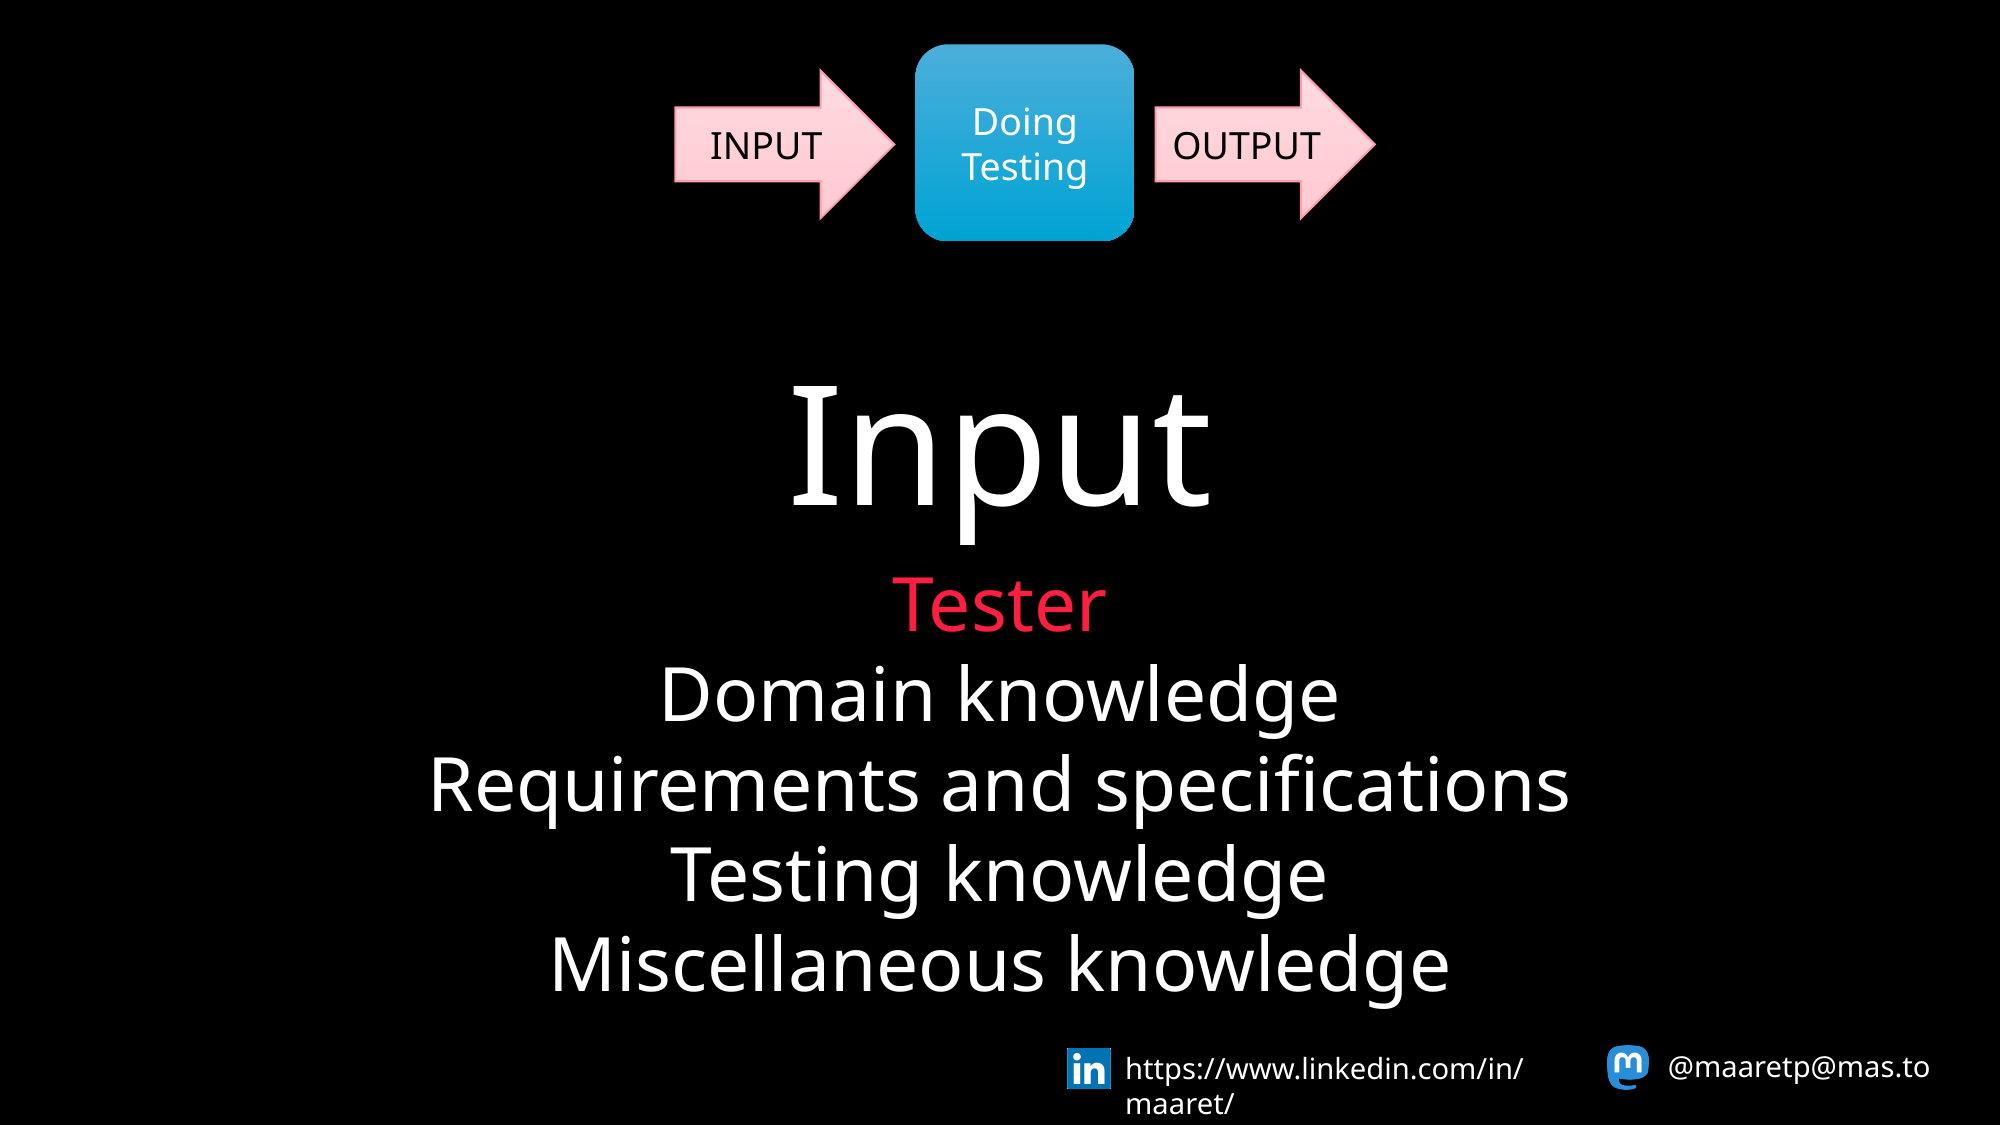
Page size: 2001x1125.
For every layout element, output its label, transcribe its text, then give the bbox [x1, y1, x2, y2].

picture [1607, 1045, 1649, 1090]
text_box Input [364, 331, 1636, 547]
text_box Tester Domain knowledge Requirements and specifications Testing knowledge Miscellaneous knowledge [412, 548, 1587, 1014]
picture [1067, 1048, 1111, 1089]
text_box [674, 43, 1376, 242]
